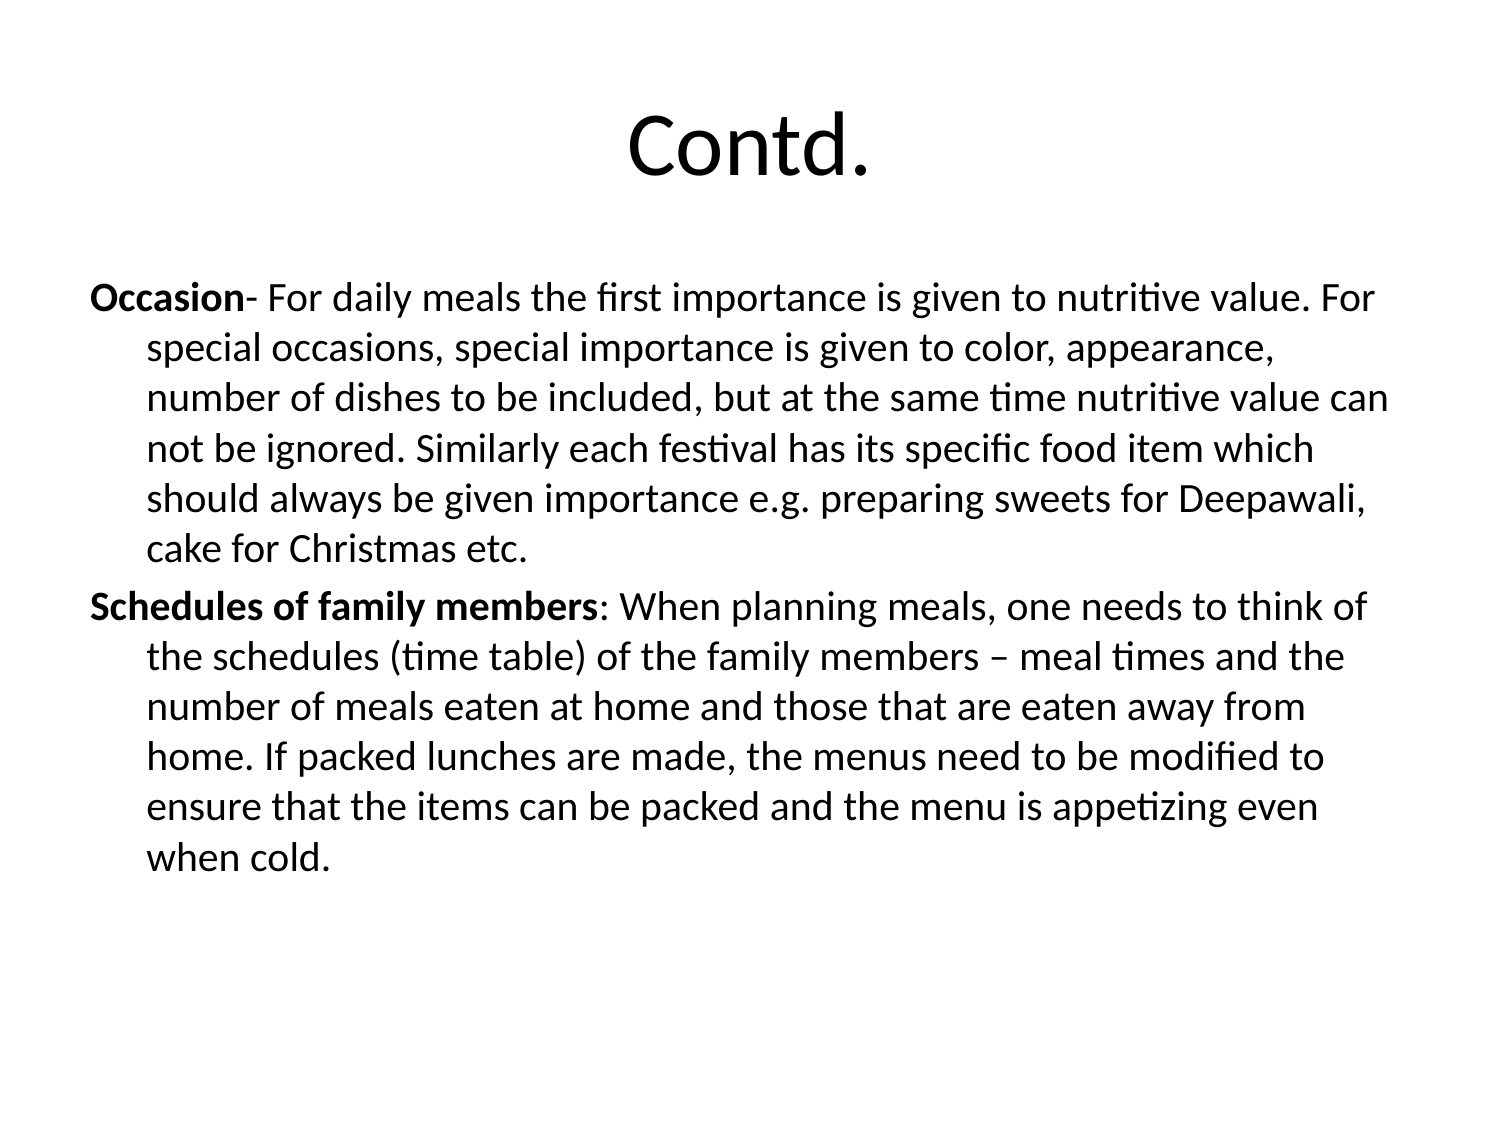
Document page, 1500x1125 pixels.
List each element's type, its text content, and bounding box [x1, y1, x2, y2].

title Contd. [75, 45, 1425, 233]
list Occasion- For daily meals the first importance is given to nutritive value. For special occasions, special importance is given to color, appearance, number of dishes to be included, but at the same time nutritive value can not be ignored. Similarly each festival has its specific food item which should always be given importance e.g. preparing sweets for Deepawali, cake for Christmas etc. Schedules of family members: When planning meals, one needs to think of the schedules (time table) of the family members – meal times and the number of meals eaten at home and those that are eaten away from home. If packed lunches are made, the menus need to be modified to ensure that the items can be packed and the menu is appetizing even when cold. [75, 262, 1425, 1005]
